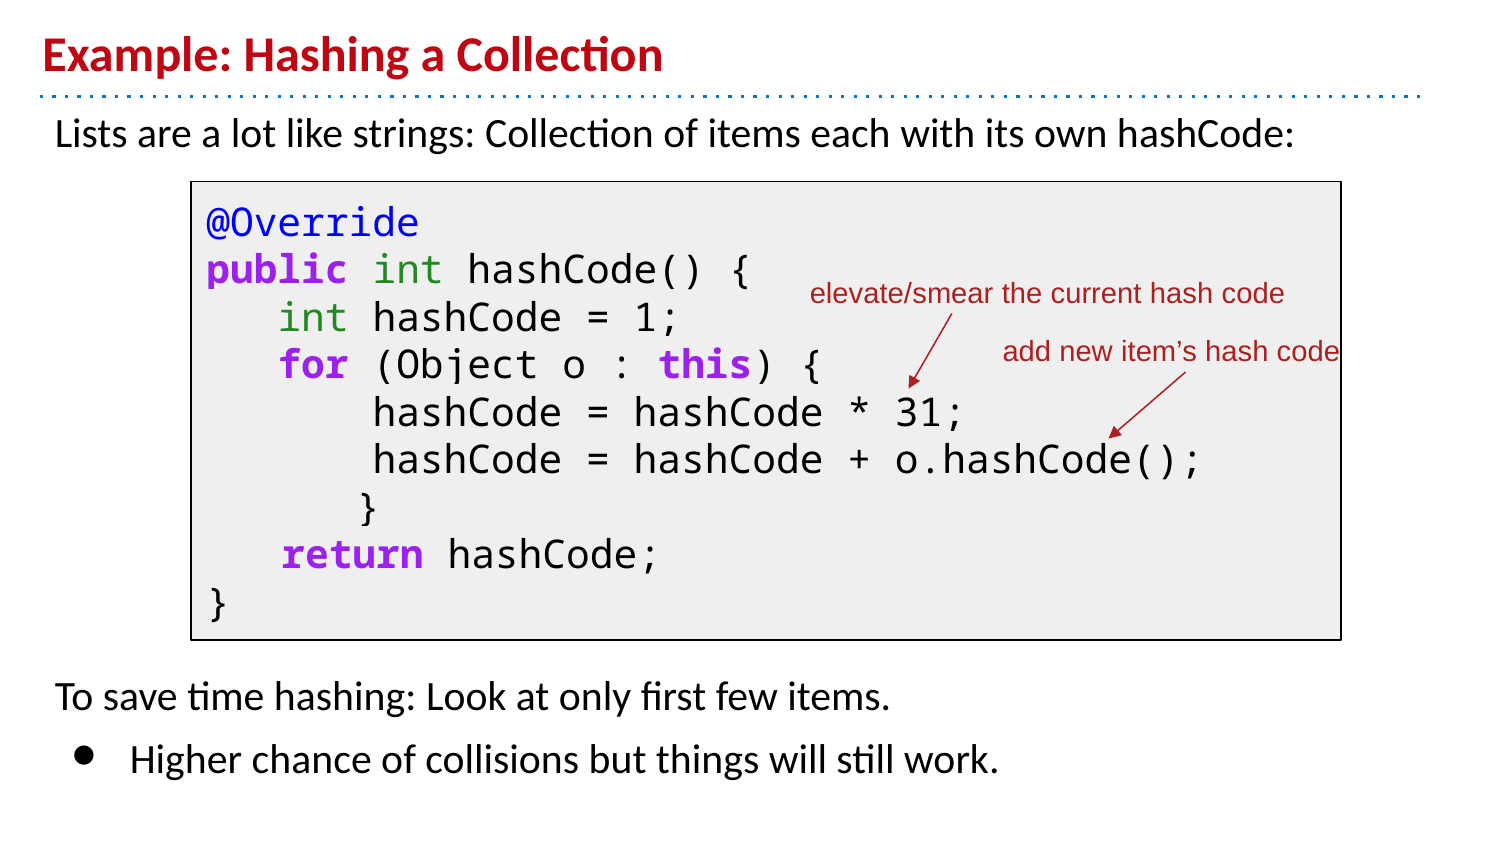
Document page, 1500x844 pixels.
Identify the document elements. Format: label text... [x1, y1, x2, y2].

picture [295, 202, 1237, 652]
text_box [1108, 371, 1186, 439]
list Lists are a lot like strings: Collection of items each with its own hashCode: To save time hashing: Look at only first few items. Higher chance of collisions but things will still work. [39, 91, 1425, 773]
text_box add new item’s hash code [1242, 317, 1377, 376]
text_box elevate/smear the current hash code [1242, 259, 1320, 317]
title Example: Hashing a Collection [27, 15, 1378, 97]
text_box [908, 313, 952, 389]
text_box @Override public int hashCode() { int hashCode = 1; for (Object o : this) { hashCode = hashCode * 31; hashCode = hashCode + o.hashCode(); } return hashCode; } [191, 181, 1342, 641]
